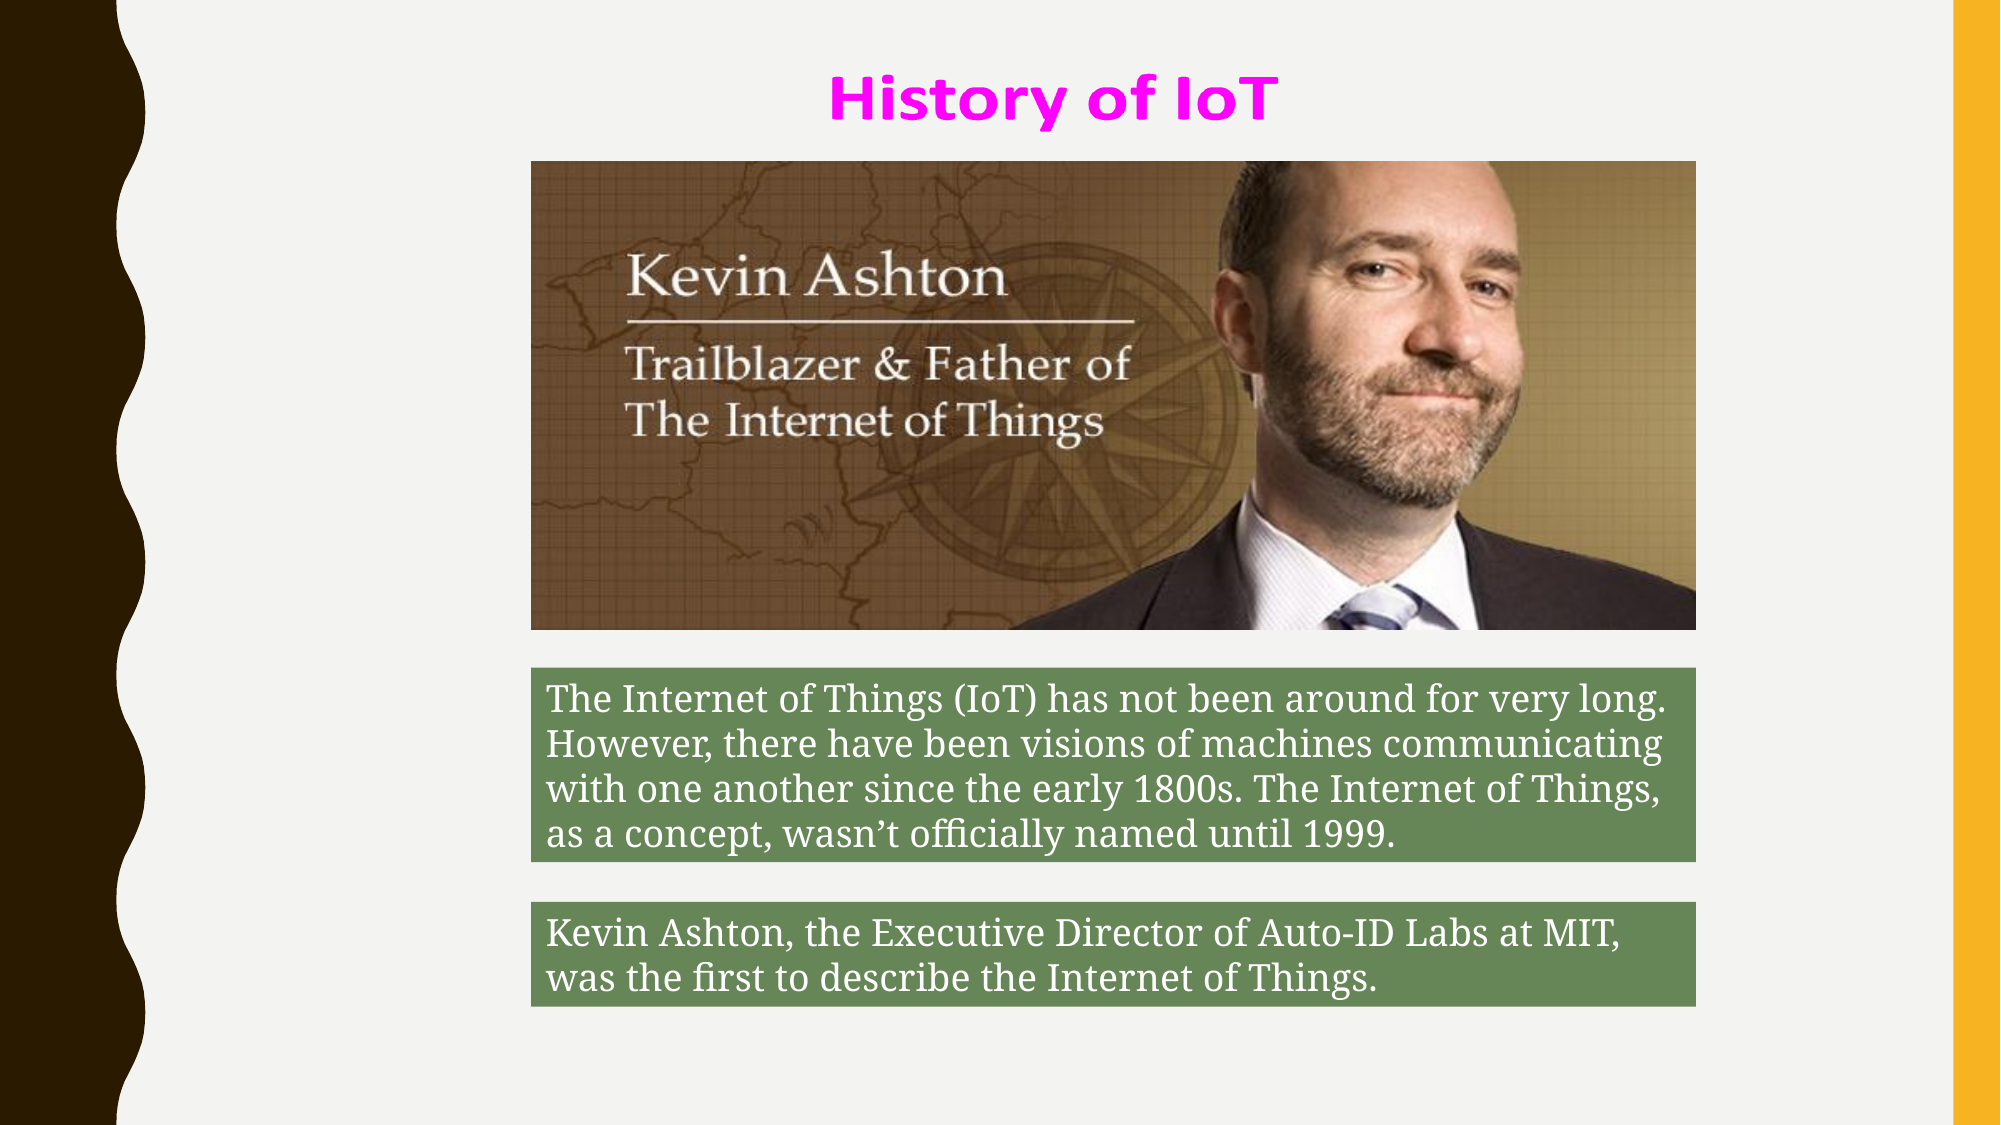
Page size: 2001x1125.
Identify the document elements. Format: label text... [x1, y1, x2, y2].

picture [441, 35, 1696, 630]
text_box The Internet of Things (IoT) has not been around for very long. However, there have been visions of machines communicating with one another since the early 1800s. The Internet of Things, as a concept, wasn’t officially named until 1999. [531, 667, 1696, 863]
text_box Kevin Ashton, the Executive Director of Auto-ID Labs at MIT, was the first to describe the Internet of Things. [531, 901, 1696, 1007]
